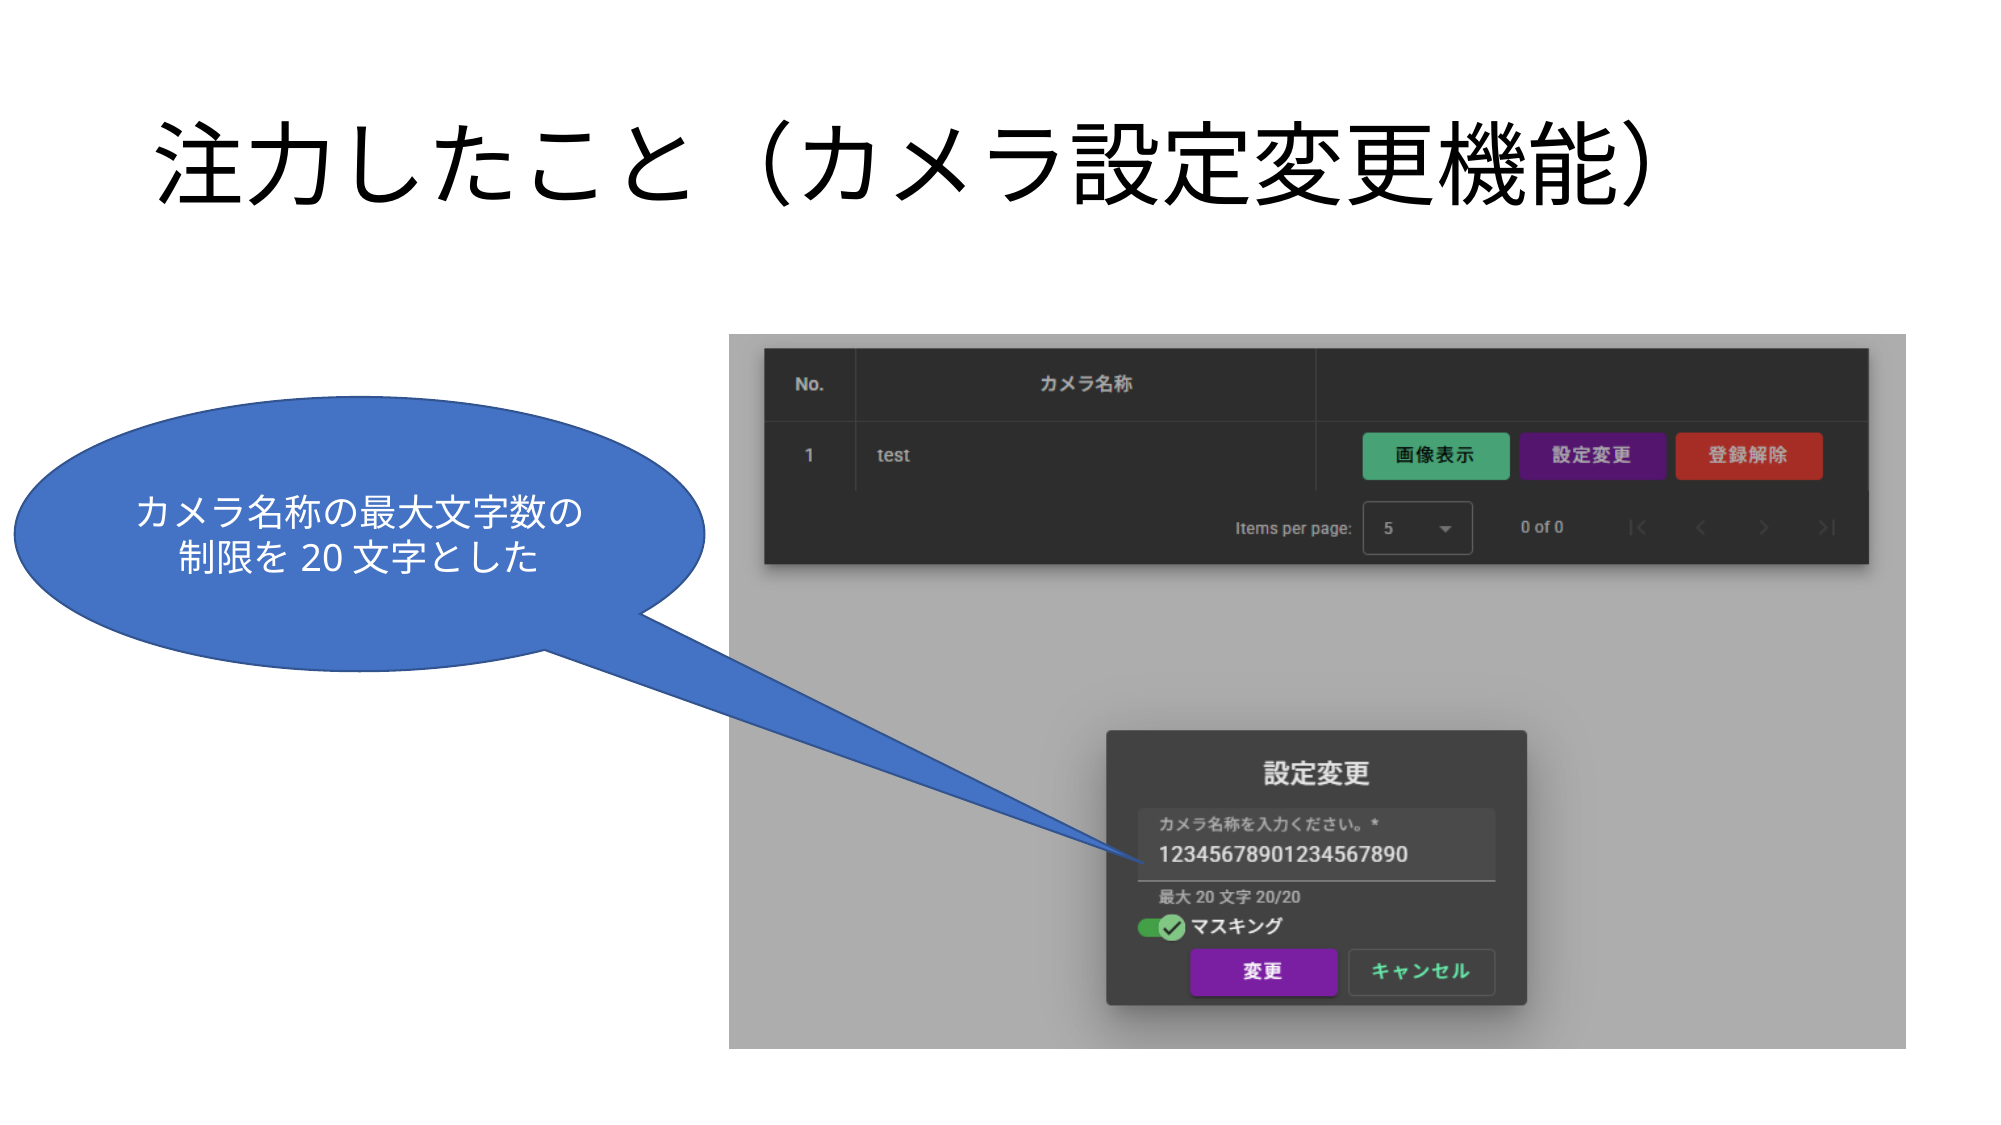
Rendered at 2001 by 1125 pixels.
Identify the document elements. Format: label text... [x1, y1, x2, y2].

title 注力したこと（カメラ設定変更機能） [137, 59, 1863, 278]
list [729, 334, 1906, 1049]
text_box カメラ名称の最大文字数の制限を20文字とした [13, 395, 729, 717]
